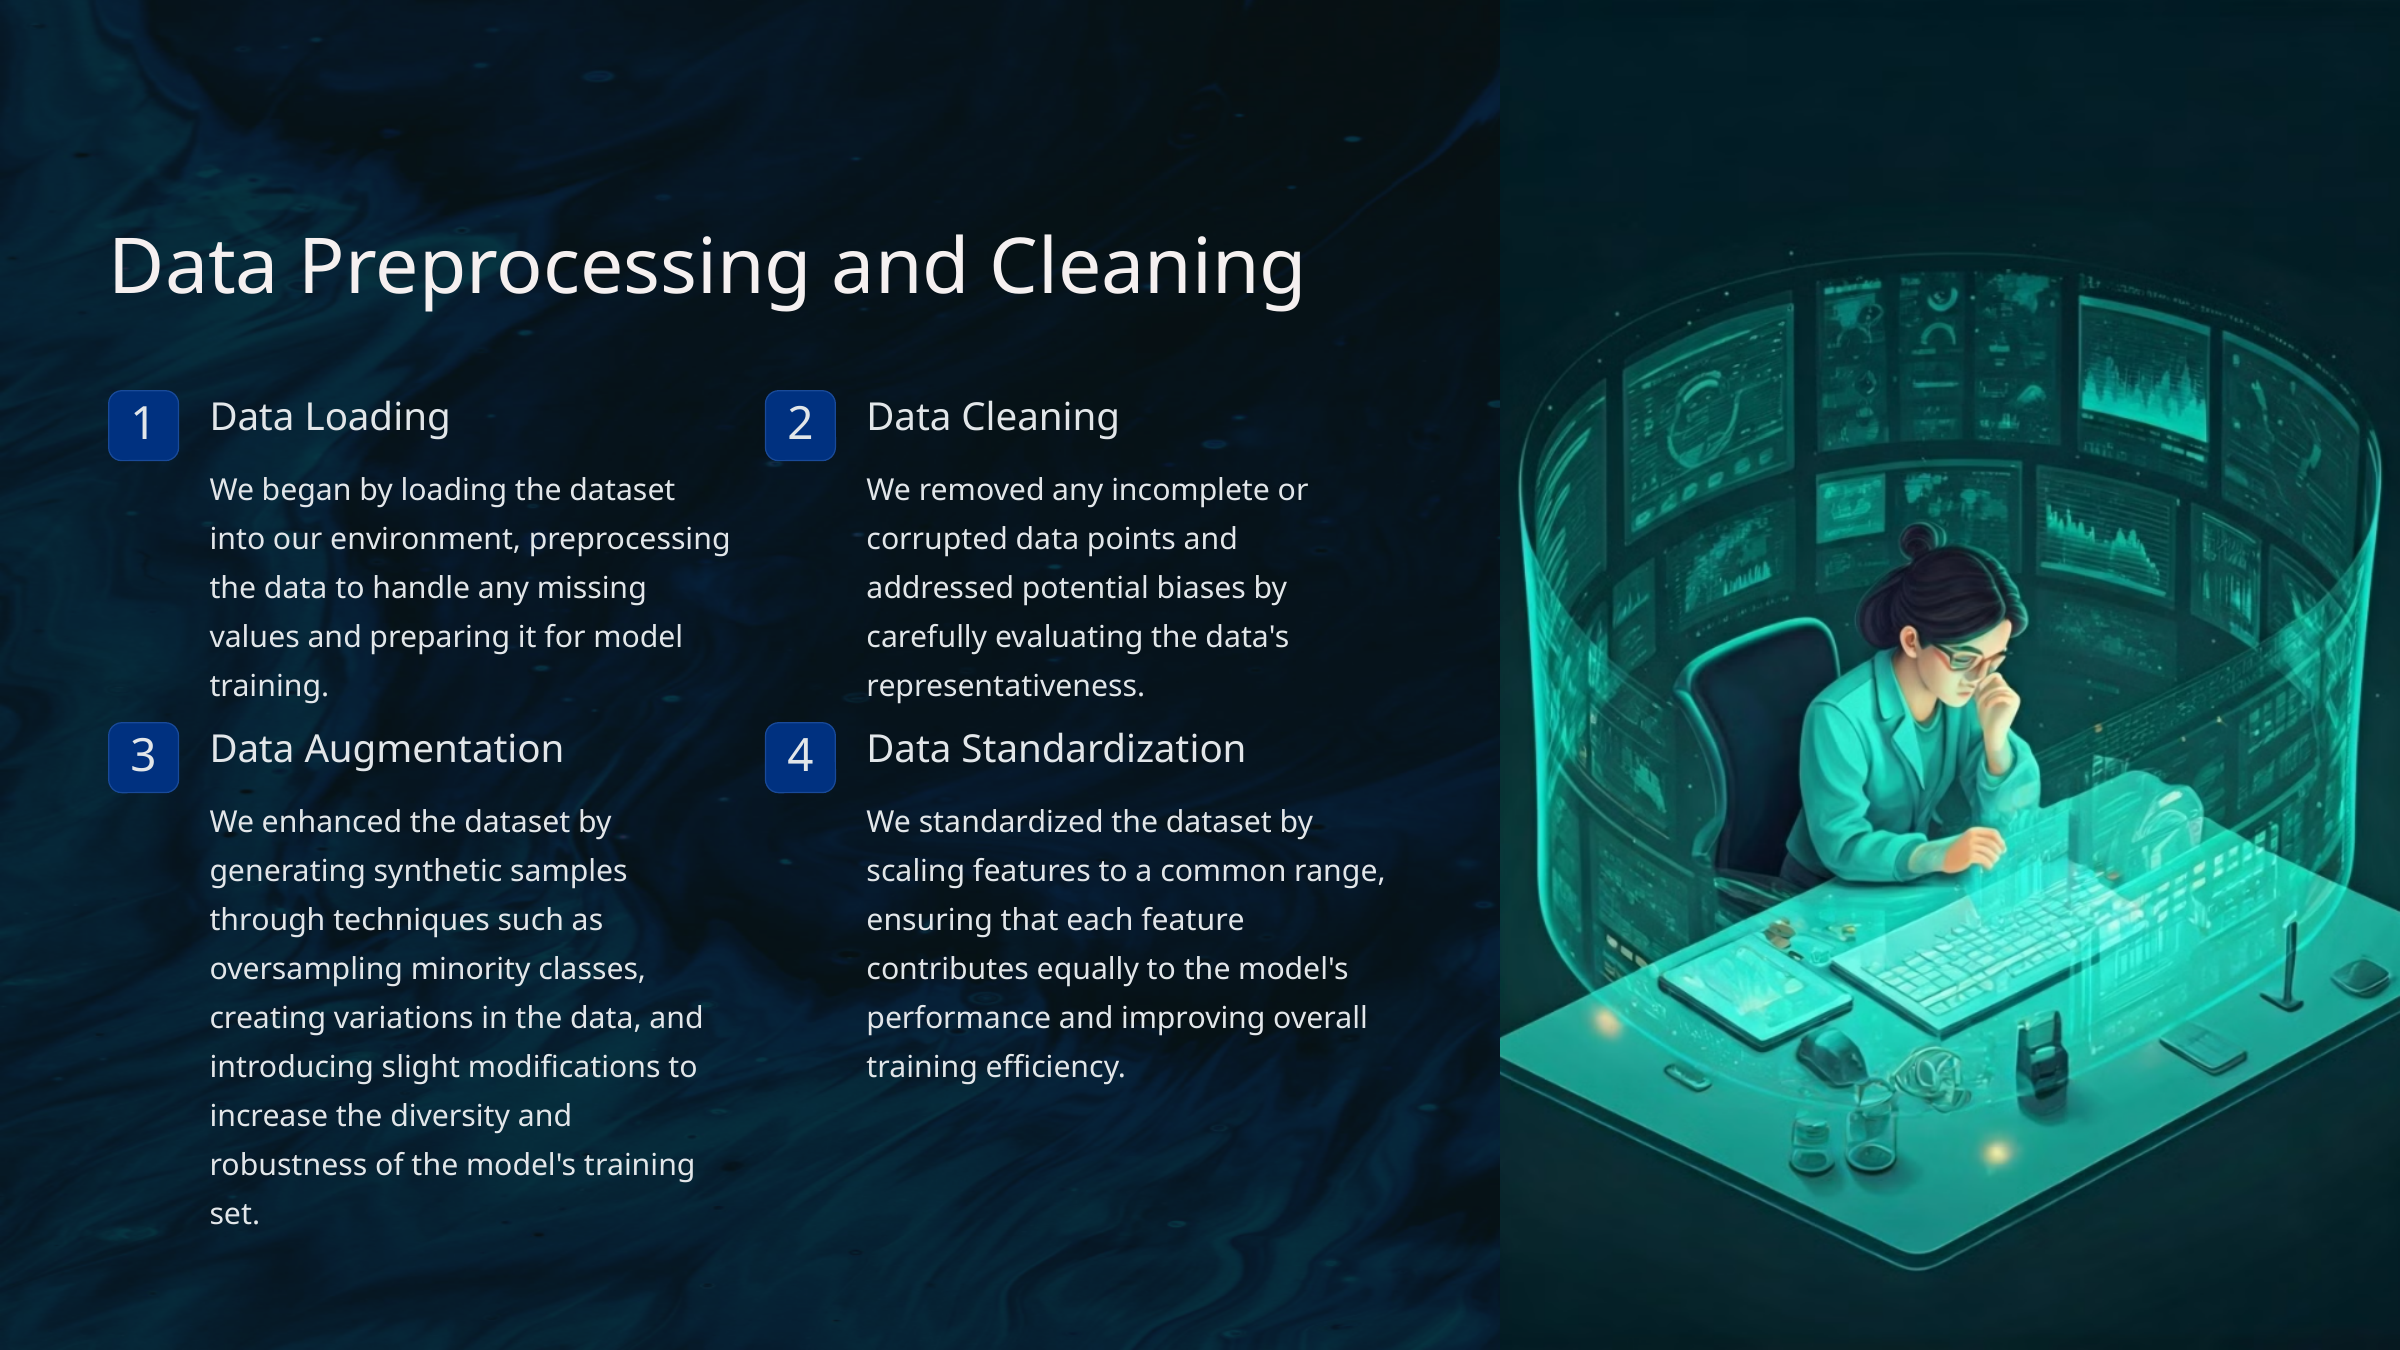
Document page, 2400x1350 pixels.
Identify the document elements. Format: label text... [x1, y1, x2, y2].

text_box We removed any incomplete or corrupted data points and addressed potential biases by carefully evaluating the data's representativeness. [866, 457, 1392, 657]
text_box Data Loading [209, 390, 598, 440]
picture [0, 0, 2400, 1350]
text_box Data Cleaning [866, 390, 1255, 440]
text_box Data Augmentation [209, 722, 598, 772]
text_box 2 [787, 402, 814, 449]
text_box [765, 722, 836, 793]
text_box 1 [132, 402, 155, 449]
text_box [108, 390, 179, 461]
text_box Data Preprocessing and Cleaning [108, 212, 1182, 310]
text_box We enhanced the dataset by generating synthetic samples through techniques such as oversampling minority classes, creating variations in the data, and introducing slight modifications to increase the diversity and robustness of the model's training set. [209, 789, 735, 1138]
text_box 4 [787, 734, 814, 781]
text_box We standardized the dataset by scaling features to a common range, ensuring that each feature contributes equally to the model's performance and improving overall training efficiency. [866, 789, 1392, 1039]
text_box Data Standardization [866, 722, 1255, 772]
text_box [765, 390, 836, 461]
text_box We began by loading the dataset into our environment, preprocessing the data to handle any missing values and preparing it for model training. [209, 457, 735, 657]
text_box [108, 722, 179, 793]
text_box 3 [130, 734, 157, 781]
